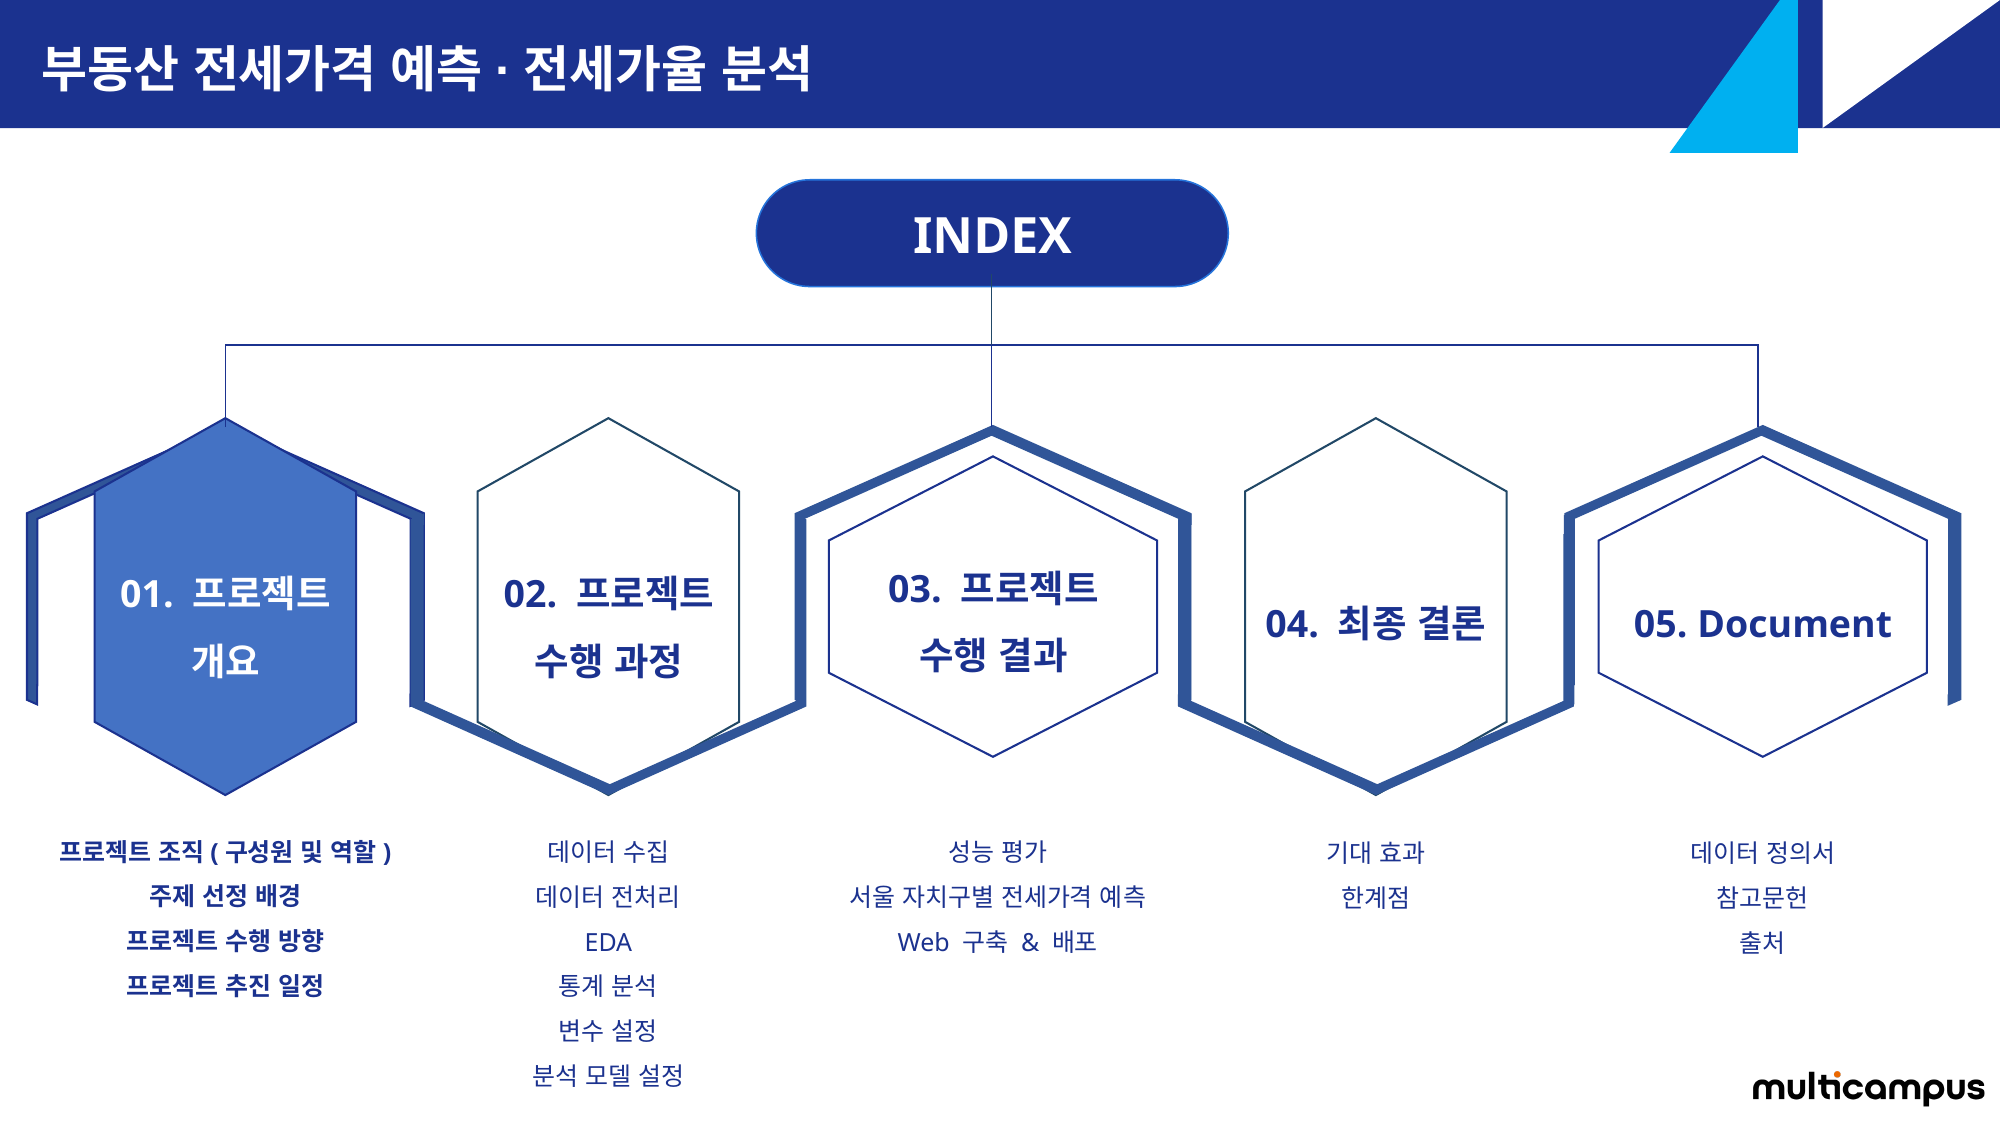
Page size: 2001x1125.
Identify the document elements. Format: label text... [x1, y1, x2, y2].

picture [1753, 1070, 1985, 1108]
text_box 부동산 전세가격 예측·전세가율 분석 [0, 0, 1642, 129]
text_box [27, 179, 1961, 1102]
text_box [1644, 0, 2000, 129]
